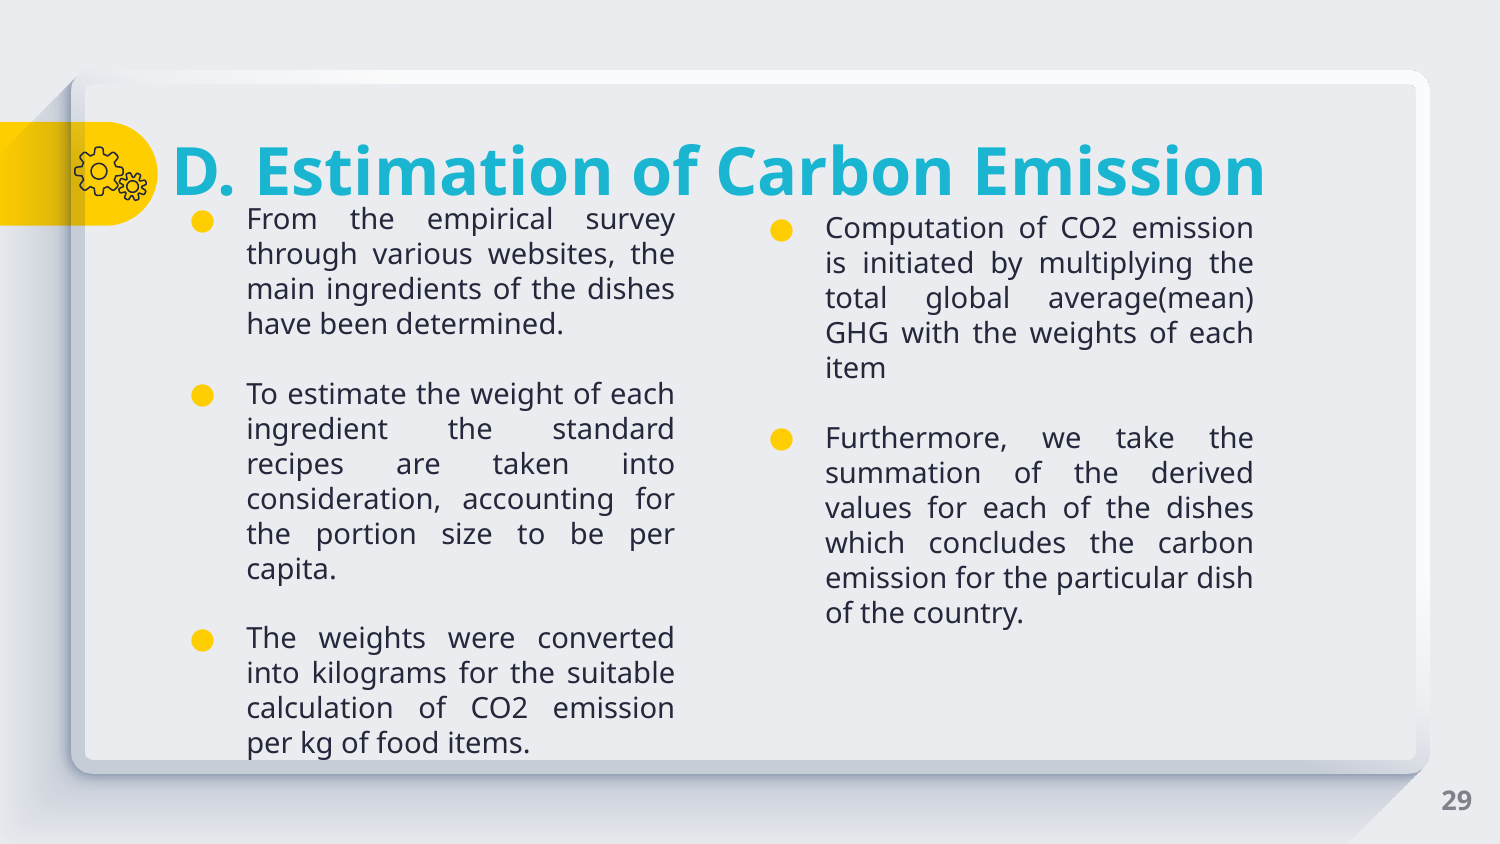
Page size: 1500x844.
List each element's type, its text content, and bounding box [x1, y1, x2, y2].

picture [0, 0, 1500, 844]
slide_number 29 [1414, 759, 1500, 844]
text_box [74, 146, 147, 201]
title D. Estimation of Carbon Emission [171, 121, 1354, 226]
text_box Computation of CO2 emission is initiated by multiplying the total global average(mean) GHG with the weights of each item Furthermore, we take the summation of the derived values for each of the dishes which concludes the carbon emission for the particular dish of the country. [750, 209, 1255, 726]
list From the empirical survey through various websites, the main ingredients of the dishes have been determined. To estimate the weight of each ingredient the standard recipes are taken into consideration, accounting for the portion size to be per capita. The weights were converted into kilograms for the suitable calculation of CO2 emission per kg of food items. [171, 200, 676, 717]
